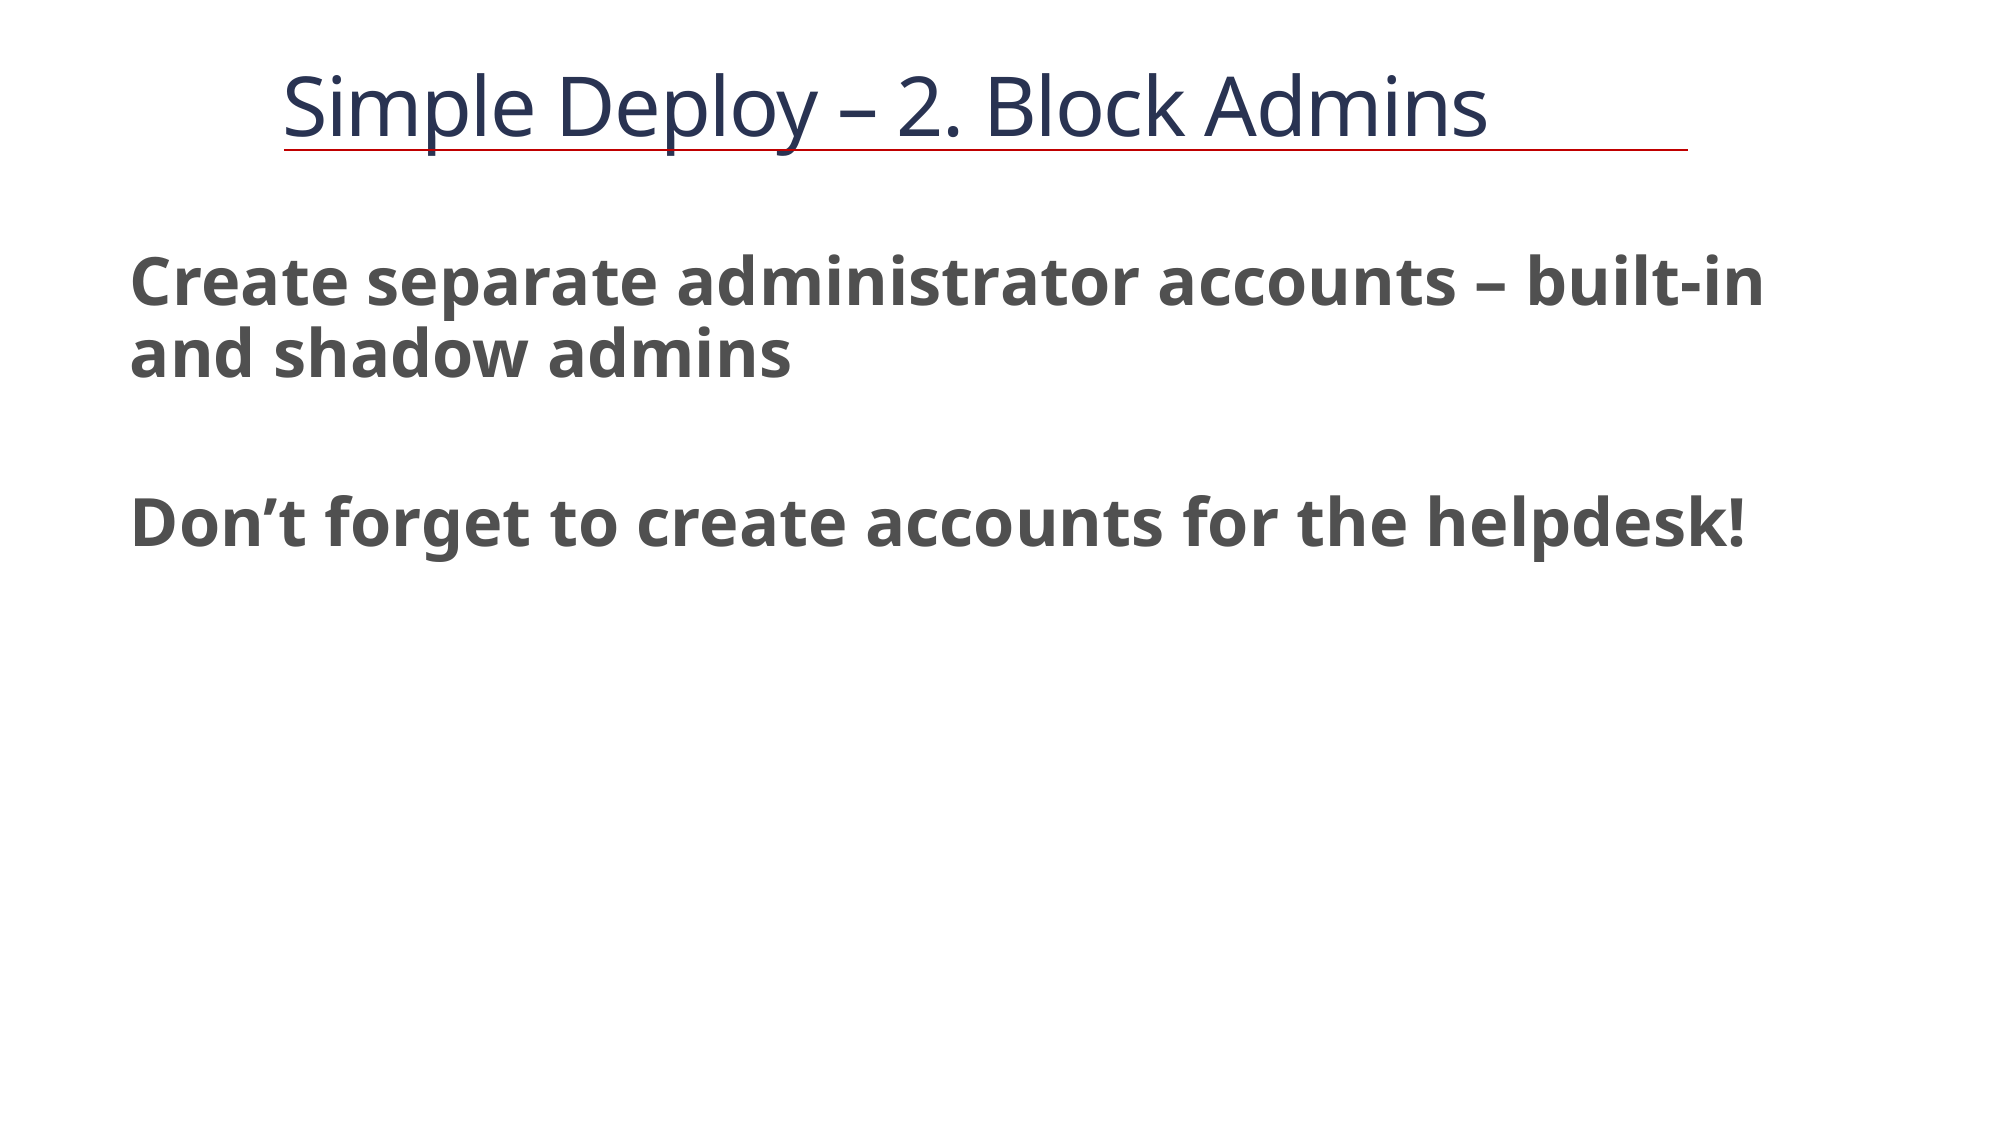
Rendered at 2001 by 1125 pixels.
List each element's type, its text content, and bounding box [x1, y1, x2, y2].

text_box Create separate administrator accounts – built-in and shadow admins Don’t forget to create accounts for the helpdesk! [99, 223, 1888, 785]
title Simple Deploy – 2. Block Admins [258, 50, 1838, 223]
